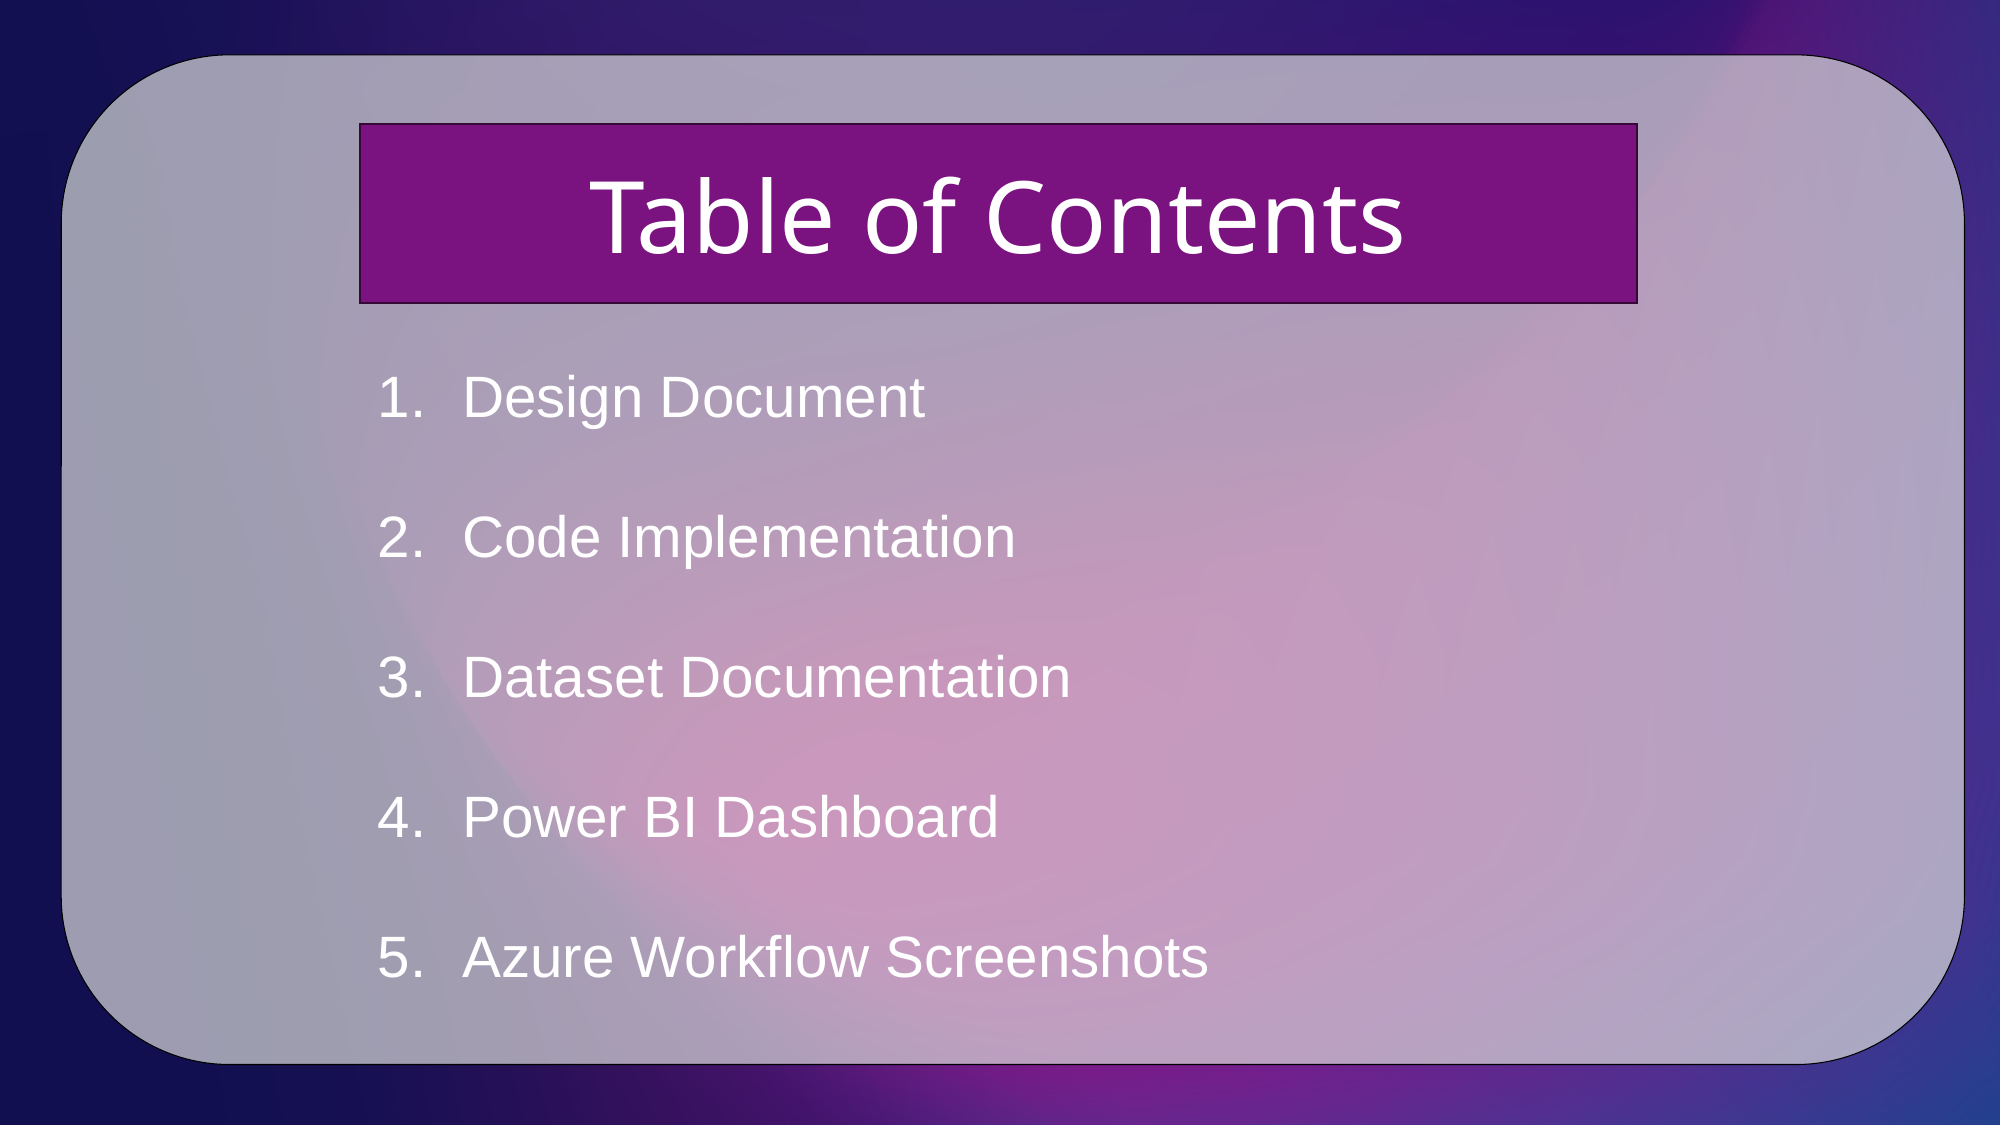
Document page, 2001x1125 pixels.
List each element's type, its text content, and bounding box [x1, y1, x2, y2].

text_box Table of Contents [359, 123, 1638, 304]
text_box Design Document Code Implementation Dataset Documentation Power BI Dashboard Azure Workflow Screenshots [362, 306, 1641, 997]
picture [0, 0, 2000, 1125]
text_box [60, 54, 1966, 1066]
